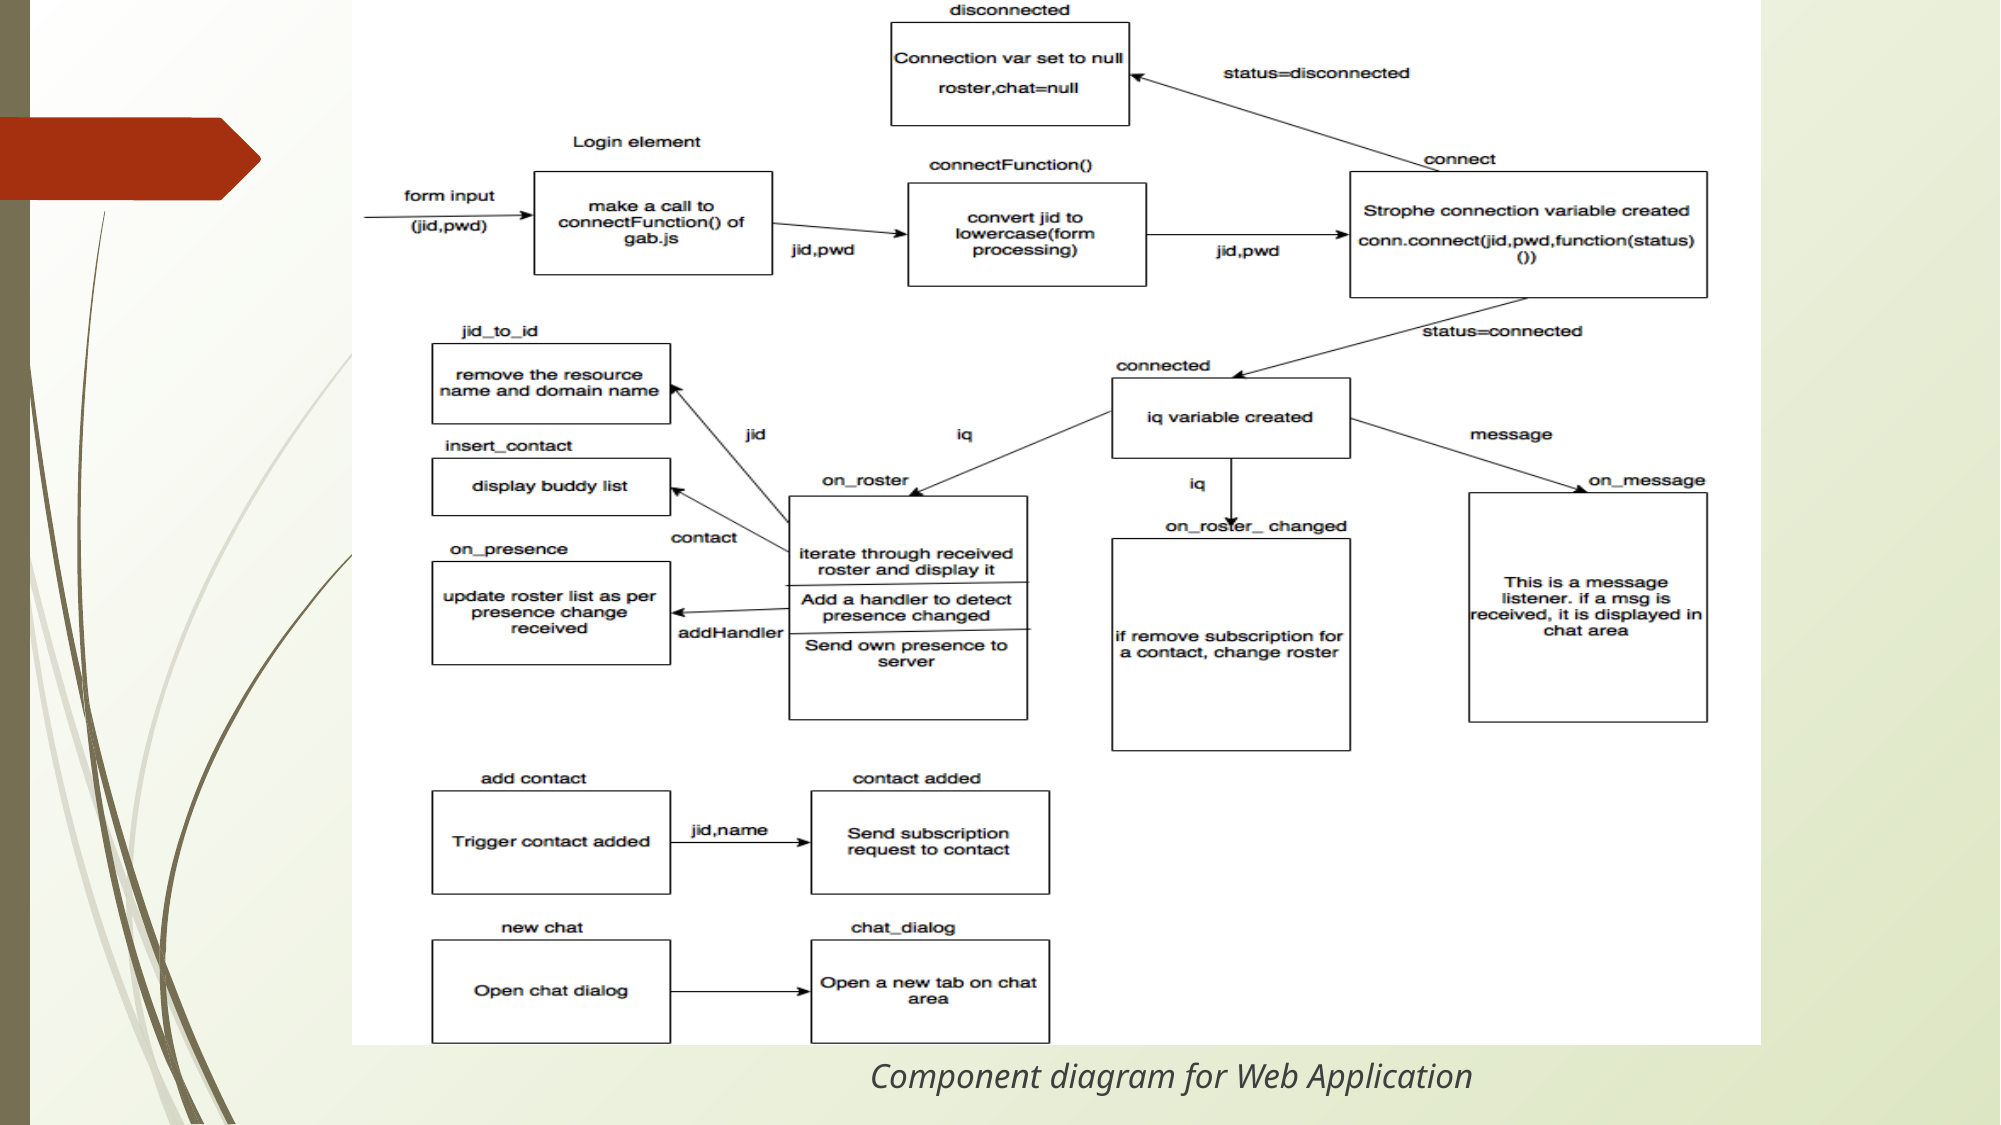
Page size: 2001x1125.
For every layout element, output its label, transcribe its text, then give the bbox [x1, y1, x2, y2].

picture [352, 0, 1762, 1045]
list Component diagram for Web Application [481, 513, 1944, 1112]
